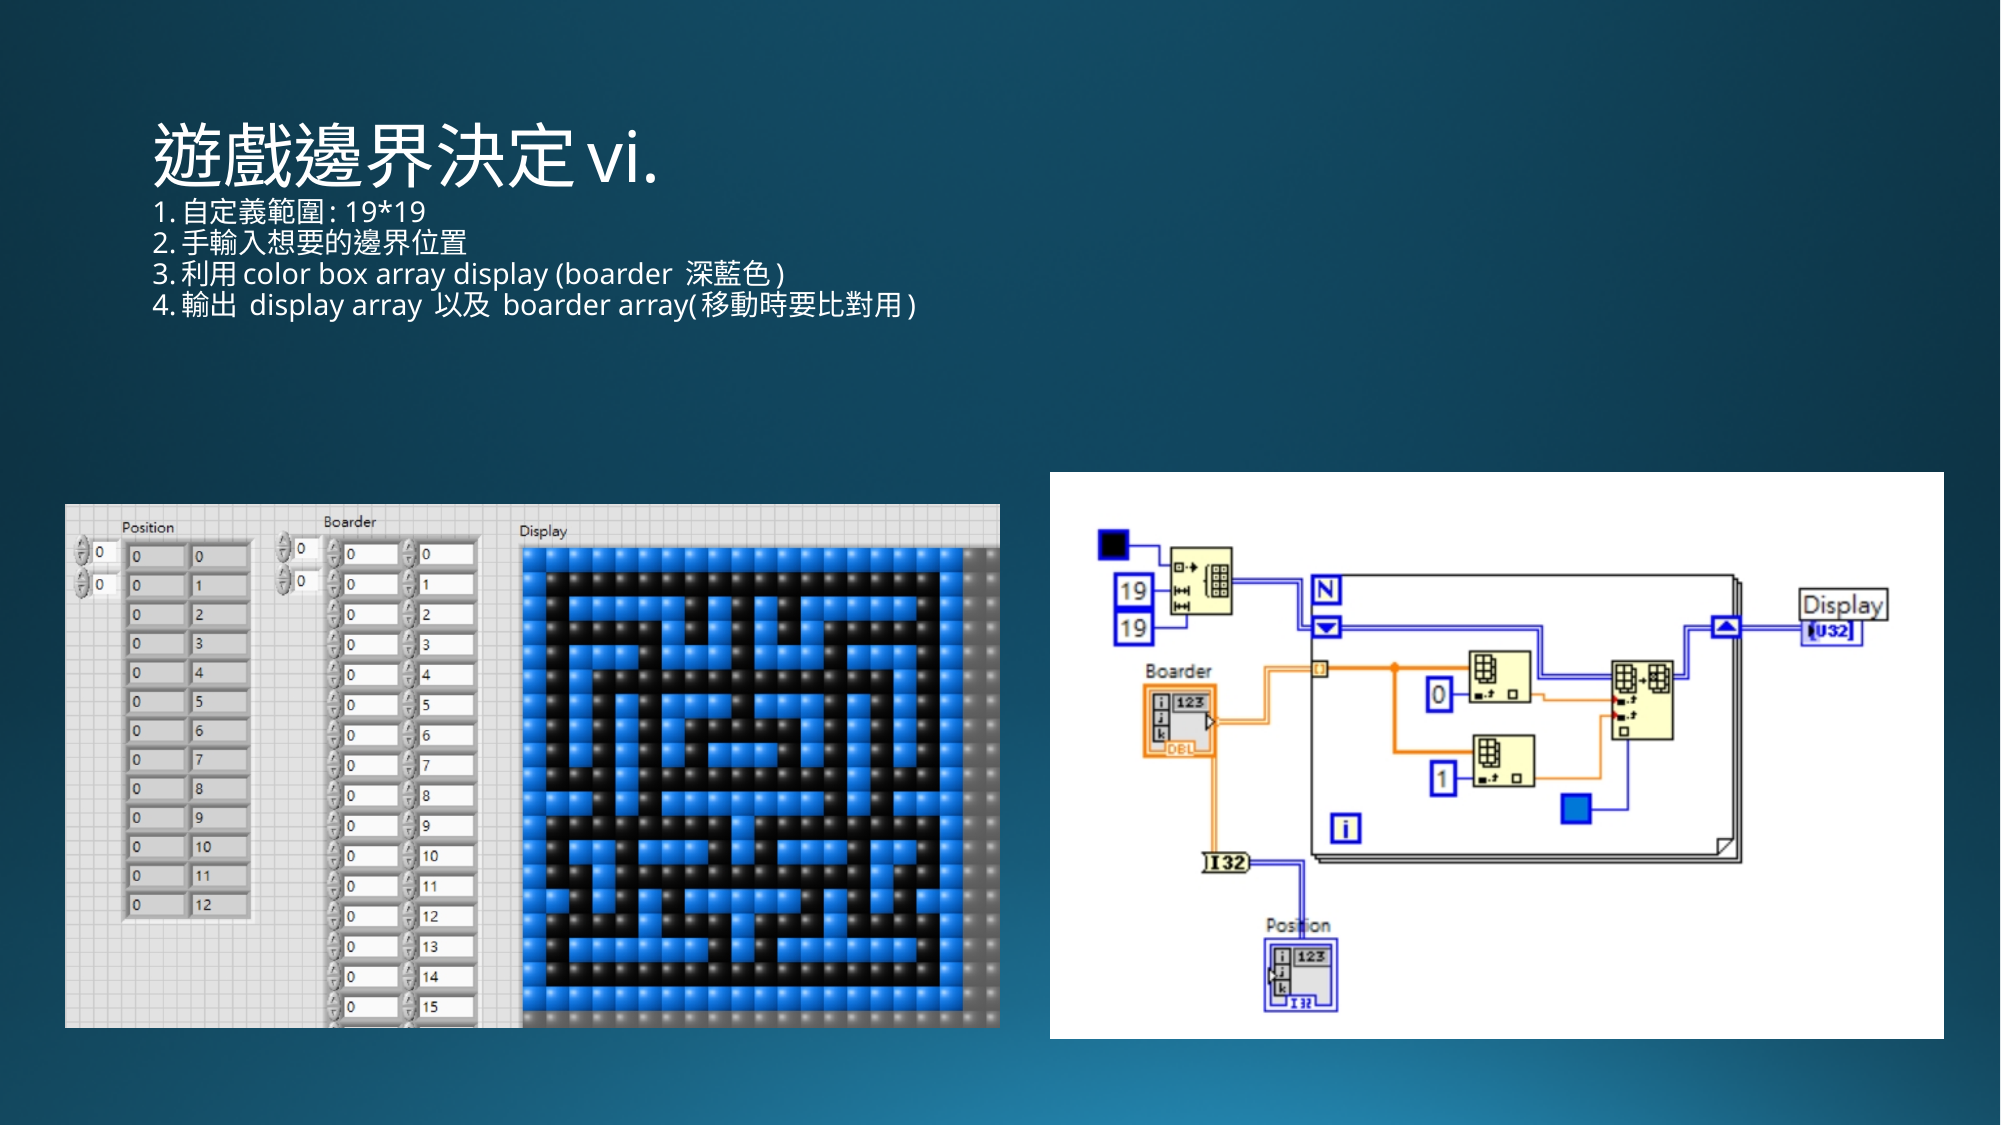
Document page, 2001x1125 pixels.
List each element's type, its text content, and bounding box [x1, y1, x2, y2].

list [1050, 472, 1944, 1039]
picture [0, 0, 2001, 1125]
title 遊戲邊界決定vi. 1.自定義範圍: 19*19 2.手輸入想要的邊界位置 3.利用color box array display (boarder 深藍色) 4.輸出 display array 以及 boarder array(移動時要比對用) [137, 112, 1863, 331]
